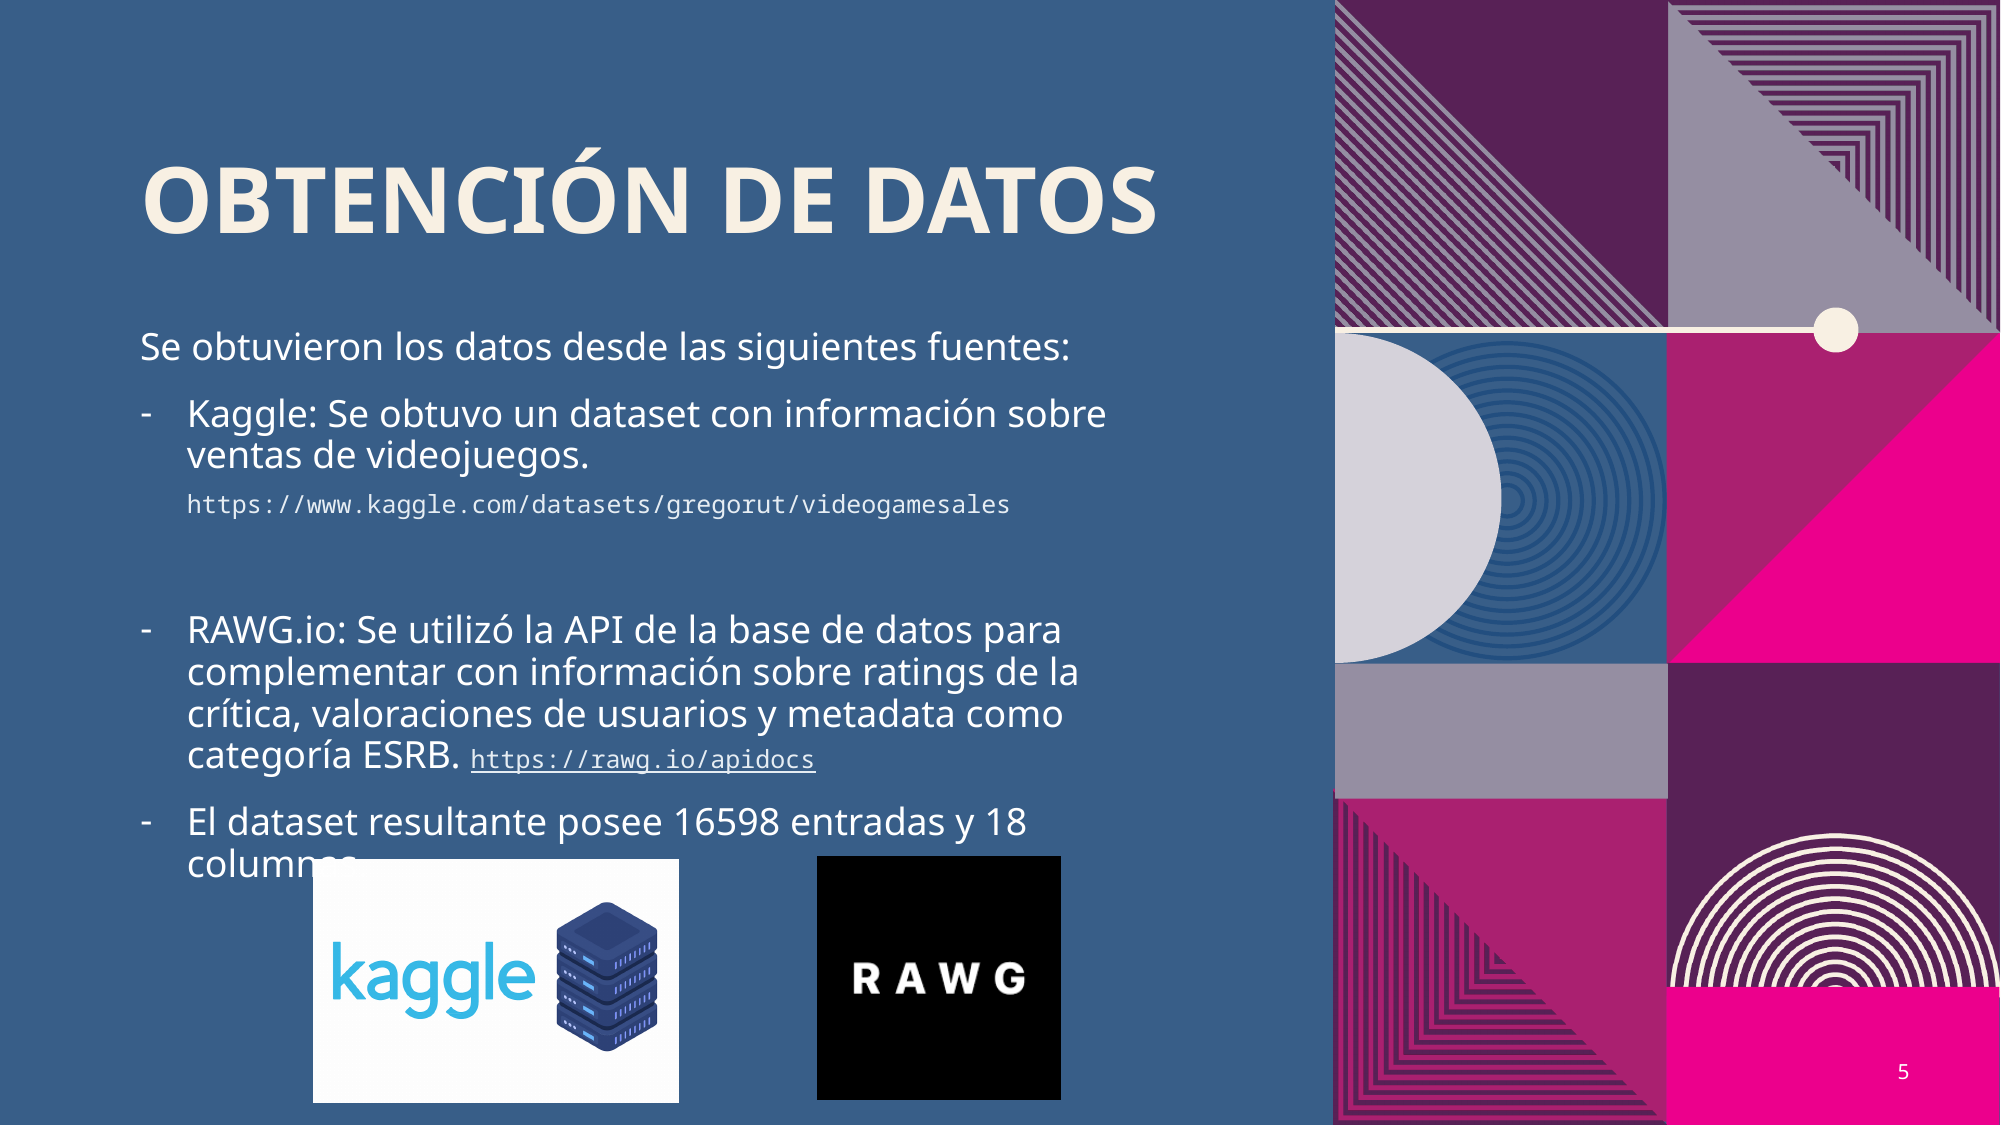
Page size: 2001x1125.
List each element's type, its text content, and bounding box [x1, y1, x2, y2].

title Obtención de Datos [125, 146, 1206, 318]
list Se obtuvieron los datos desde las siguientes fuentes: Kaggle: Se obtuvo un dataset con información sobre ventas de videojuegos. https://www.kaggle.com/datasets/gregorut/videogamesales RAWG.io: Se utilizó la API de la base de datos para complementar con información sobre ratings de la crítica, valoraciones de usuarios y metadata como categoría ESRB. https://rawg.io/apidocs El dataset resultante posee 16598 entradas y 18 columnas. [125, 318, 1208, 1043]
picture [1333, 791, 1667, 1125]
picture [817, 856, 1061, 1100]
slide_number 5 [1849, 1042, 1925, 1103]
picture [1669, 833, 2001, 998]
picture [313, 859, 679, 1103]
picture [1335, 0, 2001, 333]
